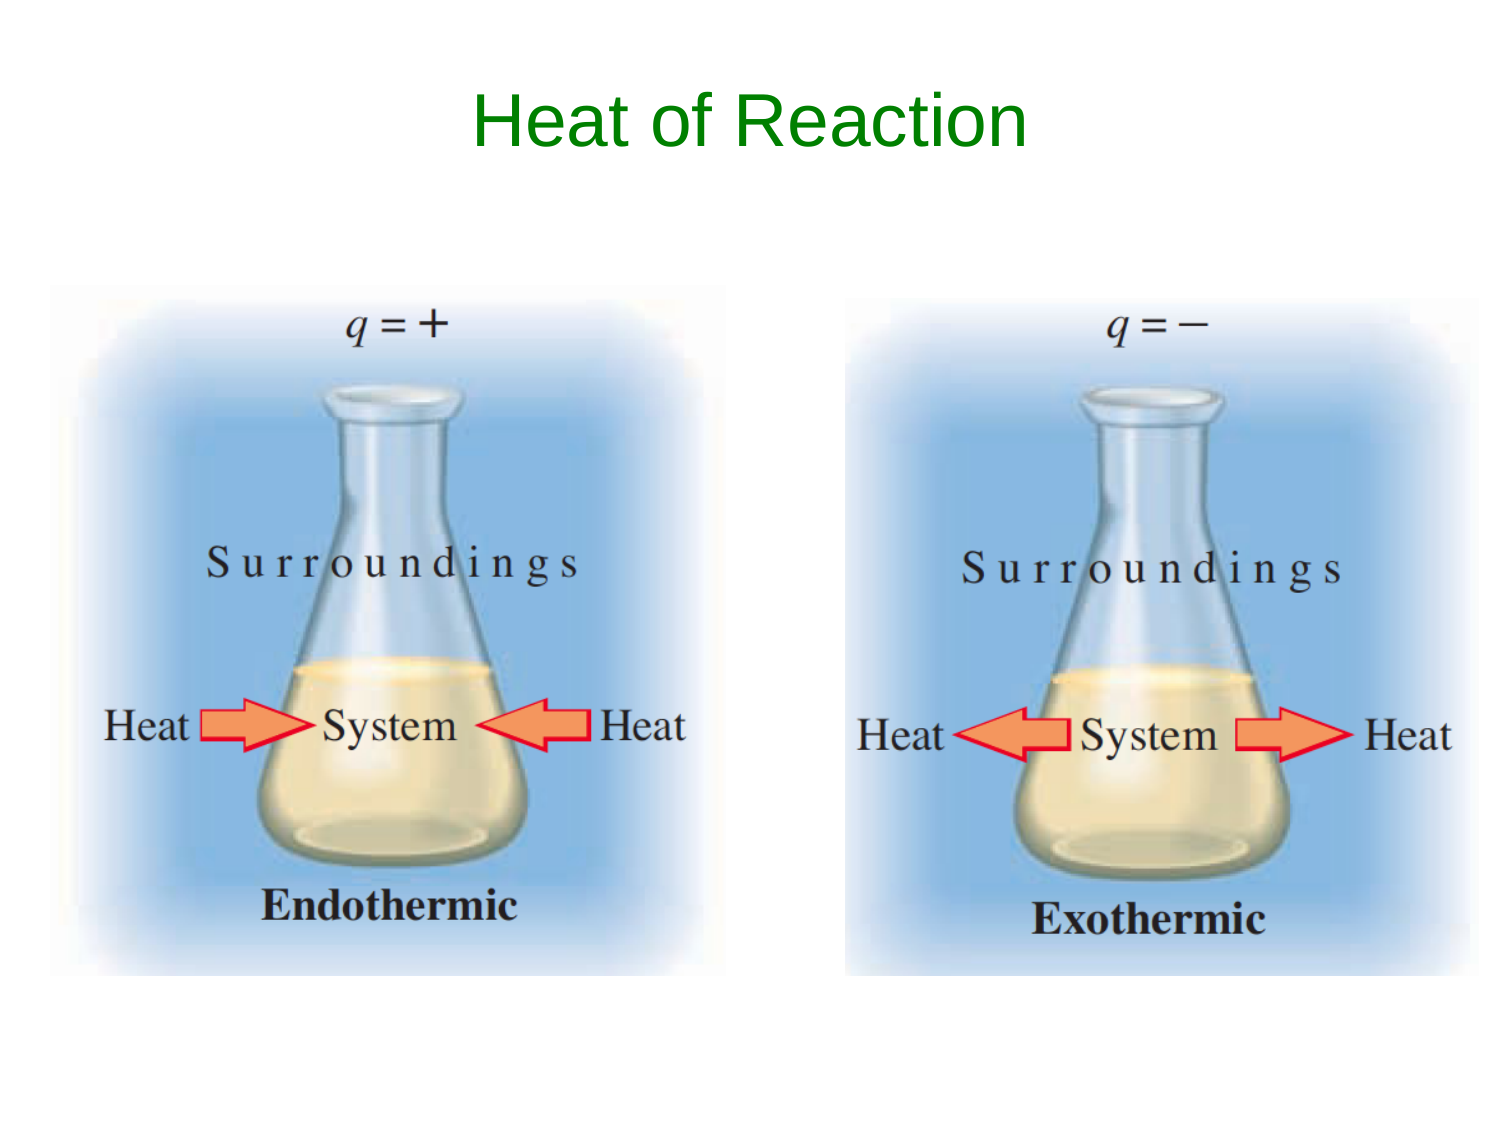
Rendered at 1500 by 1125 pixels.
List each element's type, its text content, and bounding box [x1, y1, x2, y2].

picture [845, 298, 1480, 976]
picture [50, 285, 726, 976]
text_box Heat of Reaction [70, 64, 1431, 169]
